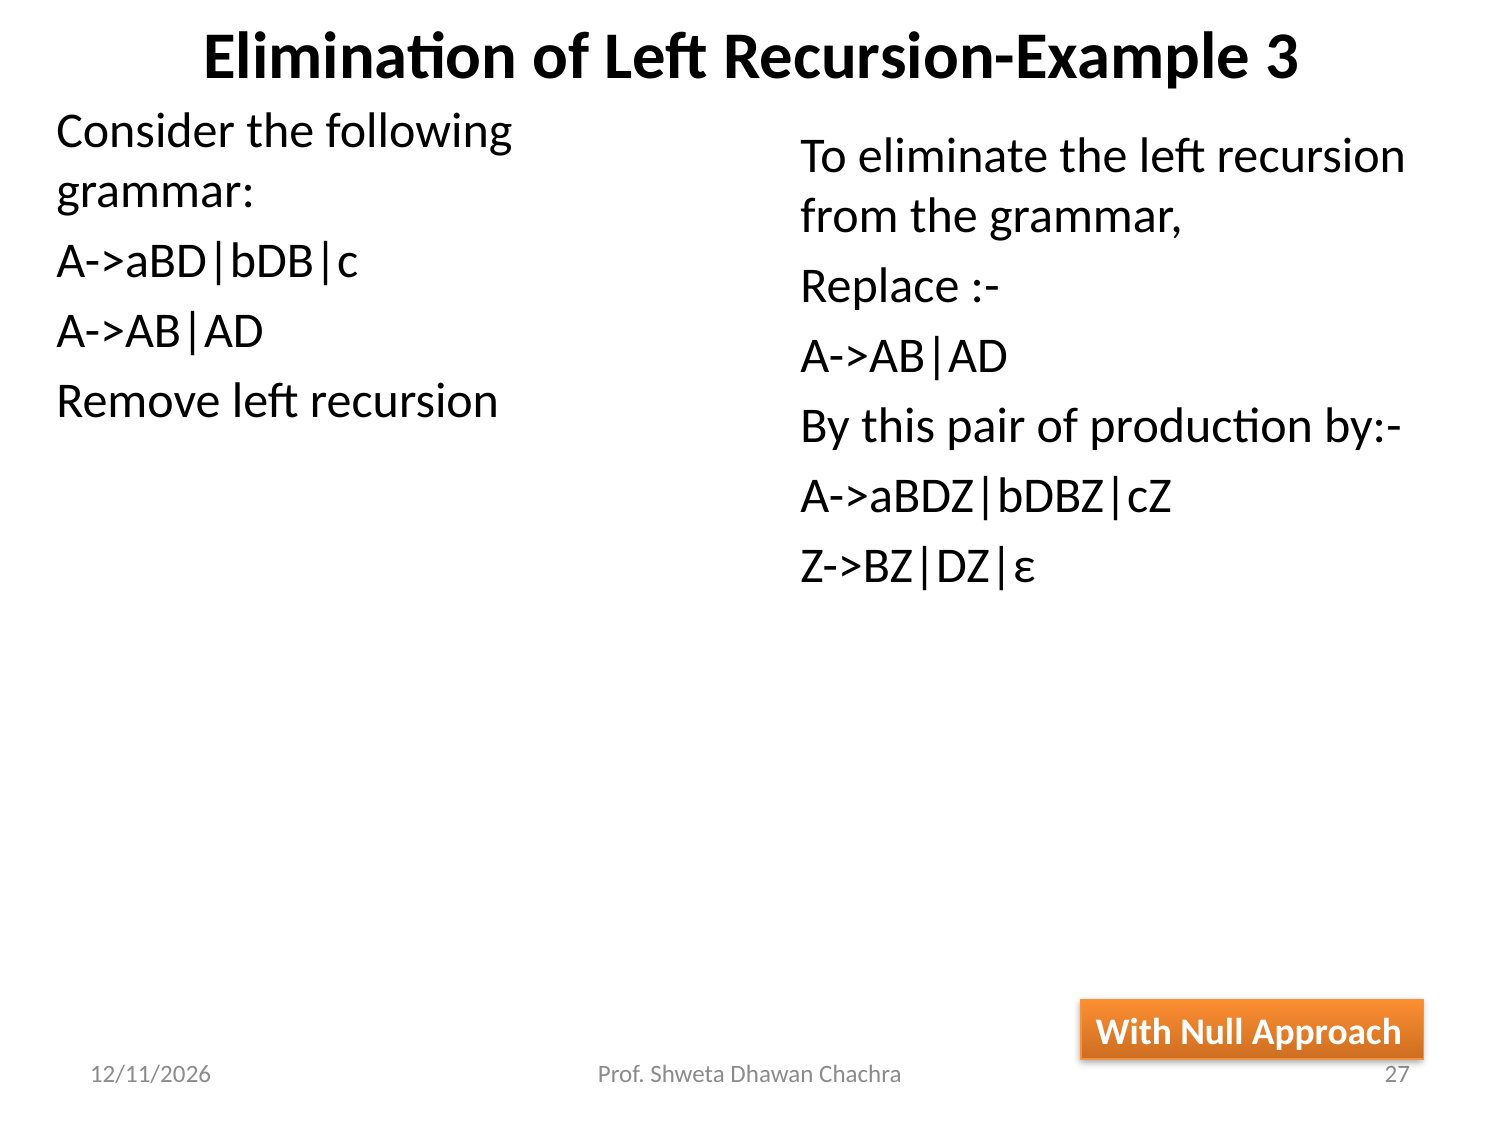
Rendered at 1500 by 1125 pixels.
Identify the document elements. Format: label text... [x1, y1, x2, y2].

title Elimination of Left Recursion-Example 3 [76, 5, 1427, 98]
text_box To eliminate the left recursion from the grammar, Replace :- A->AB|AD By this pair of production by:- A->aBDZ|bDBZ|cZ Z->BZ|DZ|ε [785, 114, 1471, 858]
slide_number 27 [1074, 1042, 1425, 1103]
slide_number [75, 1042, 425, 1103]
list Consider the following grammar: A->aBD|bDB|c A->AB|AD Remove left recursion [41, 90, 727, 833]
footer Prof. Shweta Dhawan Chachra [512, 1042, 988, 1103]
text_box With Null Approach [1080, 999, 1424, 1060]
